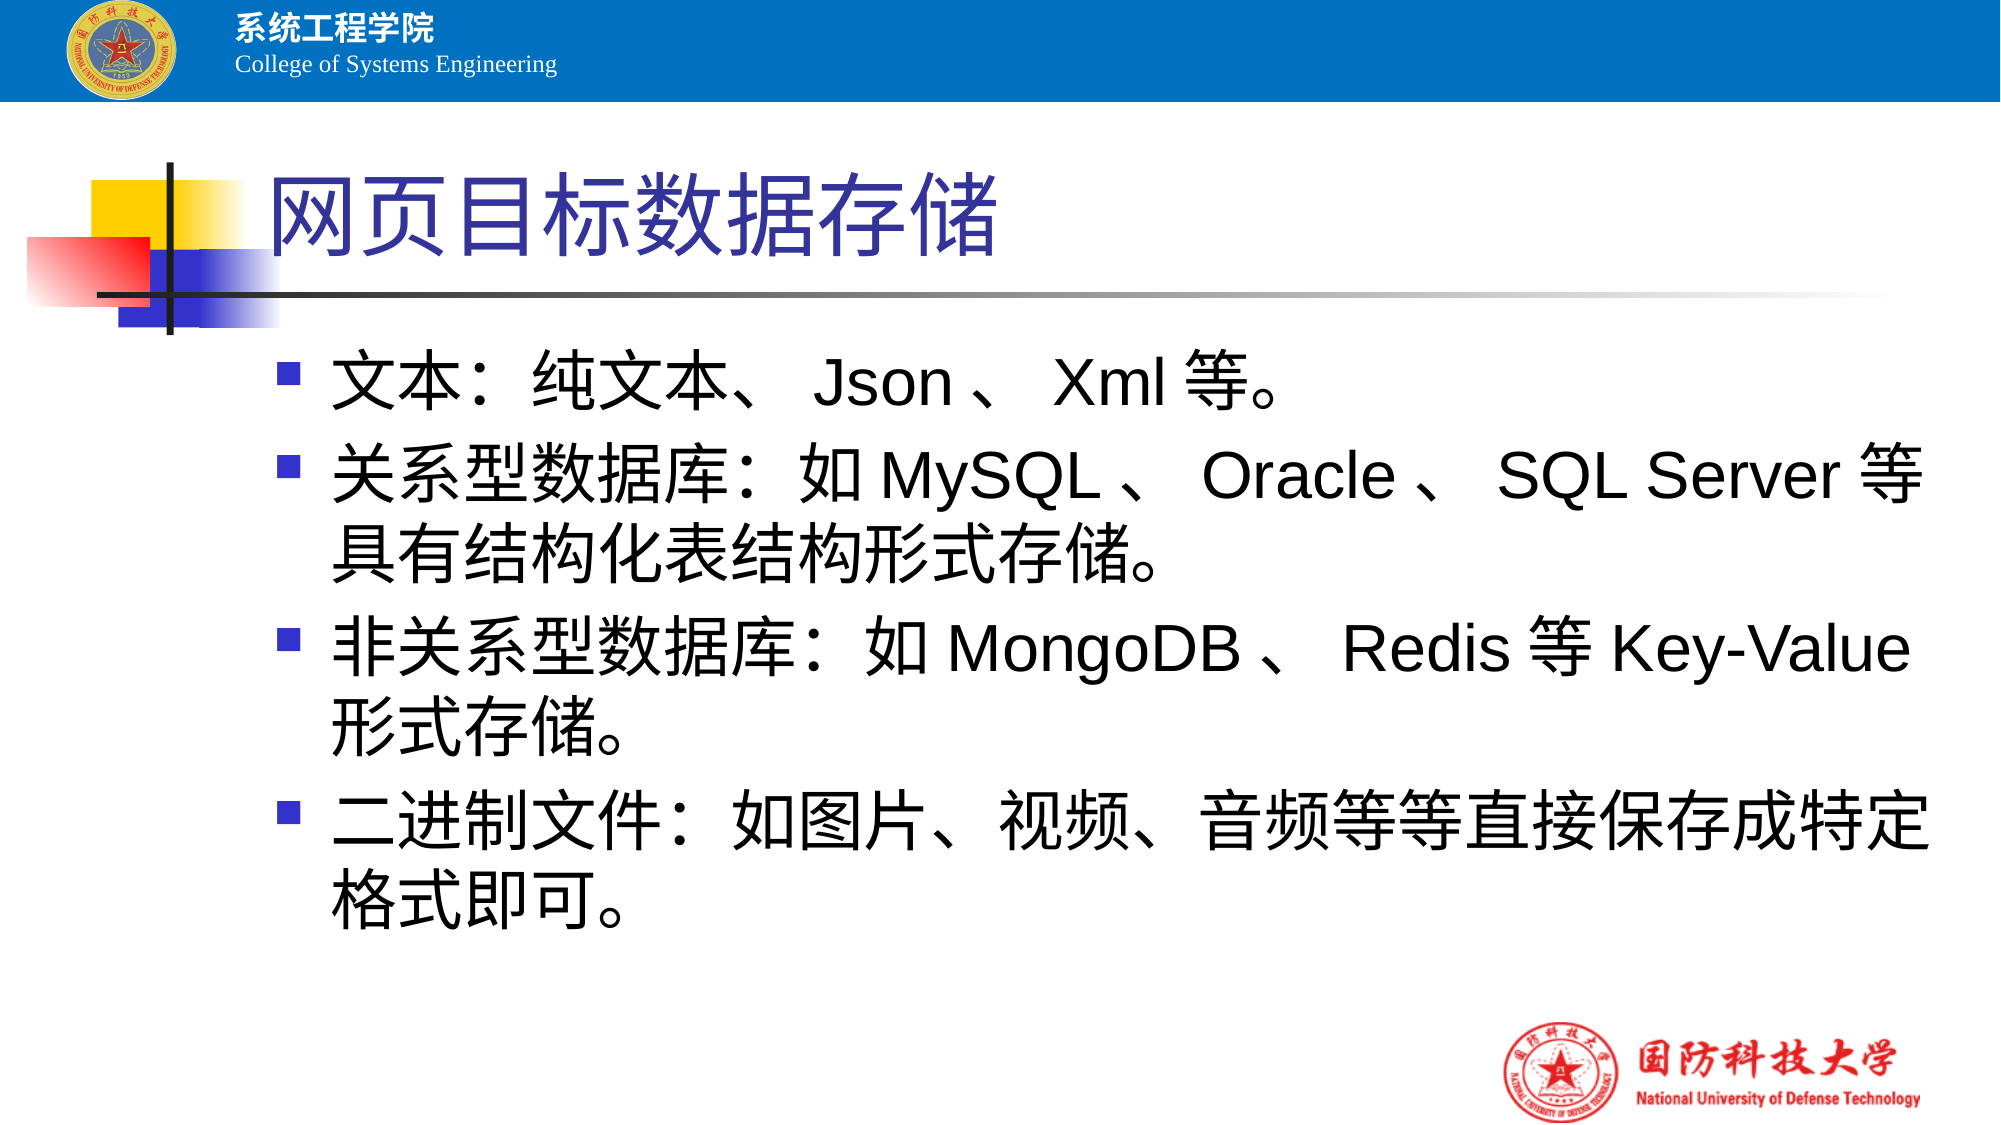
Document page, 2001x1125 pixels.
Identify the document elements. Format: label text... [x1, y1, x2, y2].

list 文本：纯文本、Json、Xml等。 关系型数据库：如MySQL、Oracle、SQL Server等具有结构化表结构形式存储。 非关系型数据库：如MongoDB、Redis等Key-Value形式存储。 二进制文件：如图片、视频、音频等等直接保存成特定格式即可。 [258, 331, 1959, 1006]
picture [1502, 1022, 1920, 1123]
picture [66, 0, 177, 100]
title 网页目标数据存储 [251, 35, 1957, 275]
